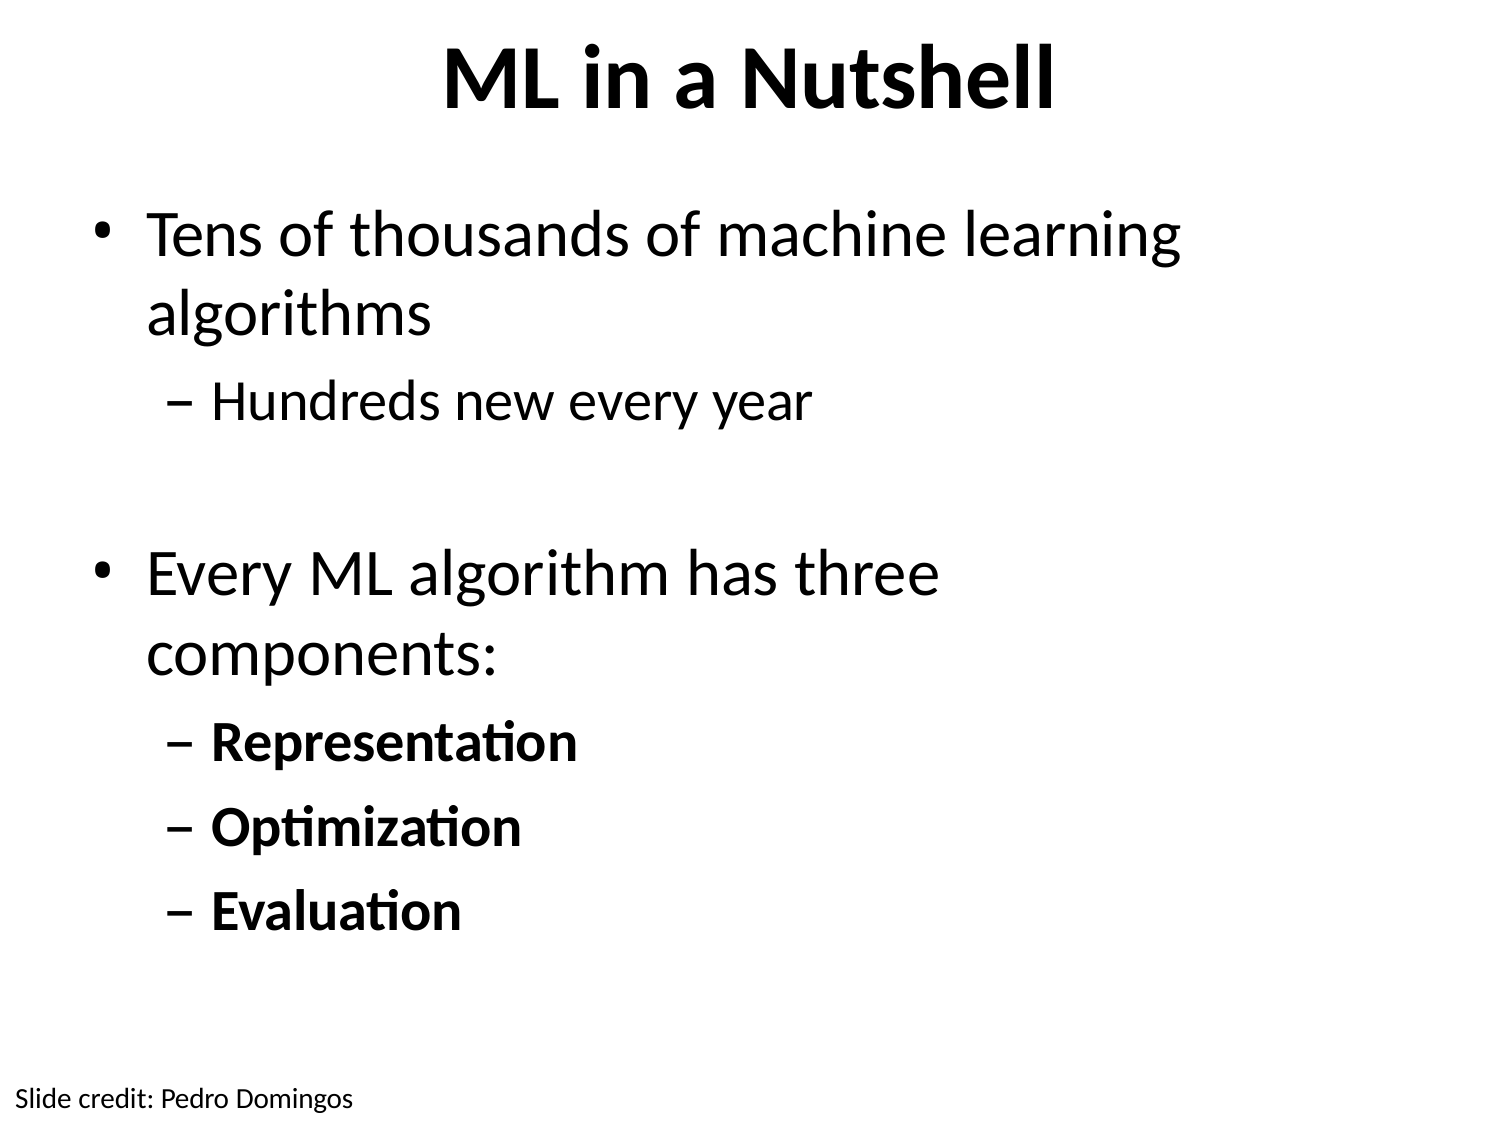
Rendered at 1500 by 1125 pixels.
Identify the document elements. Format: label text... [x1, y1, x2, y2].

title ML in a Nutshell [52, 14, 1448, 205]
text_box Tens of thousands of machine learning algorithms Hundreds new every year Every ML algorithm has three components: Representation Optimization Evaluation [87, 184, 1315, 942]
text_box Slide credit: Pedro Domingos [12, 1077, 359, 1115]
